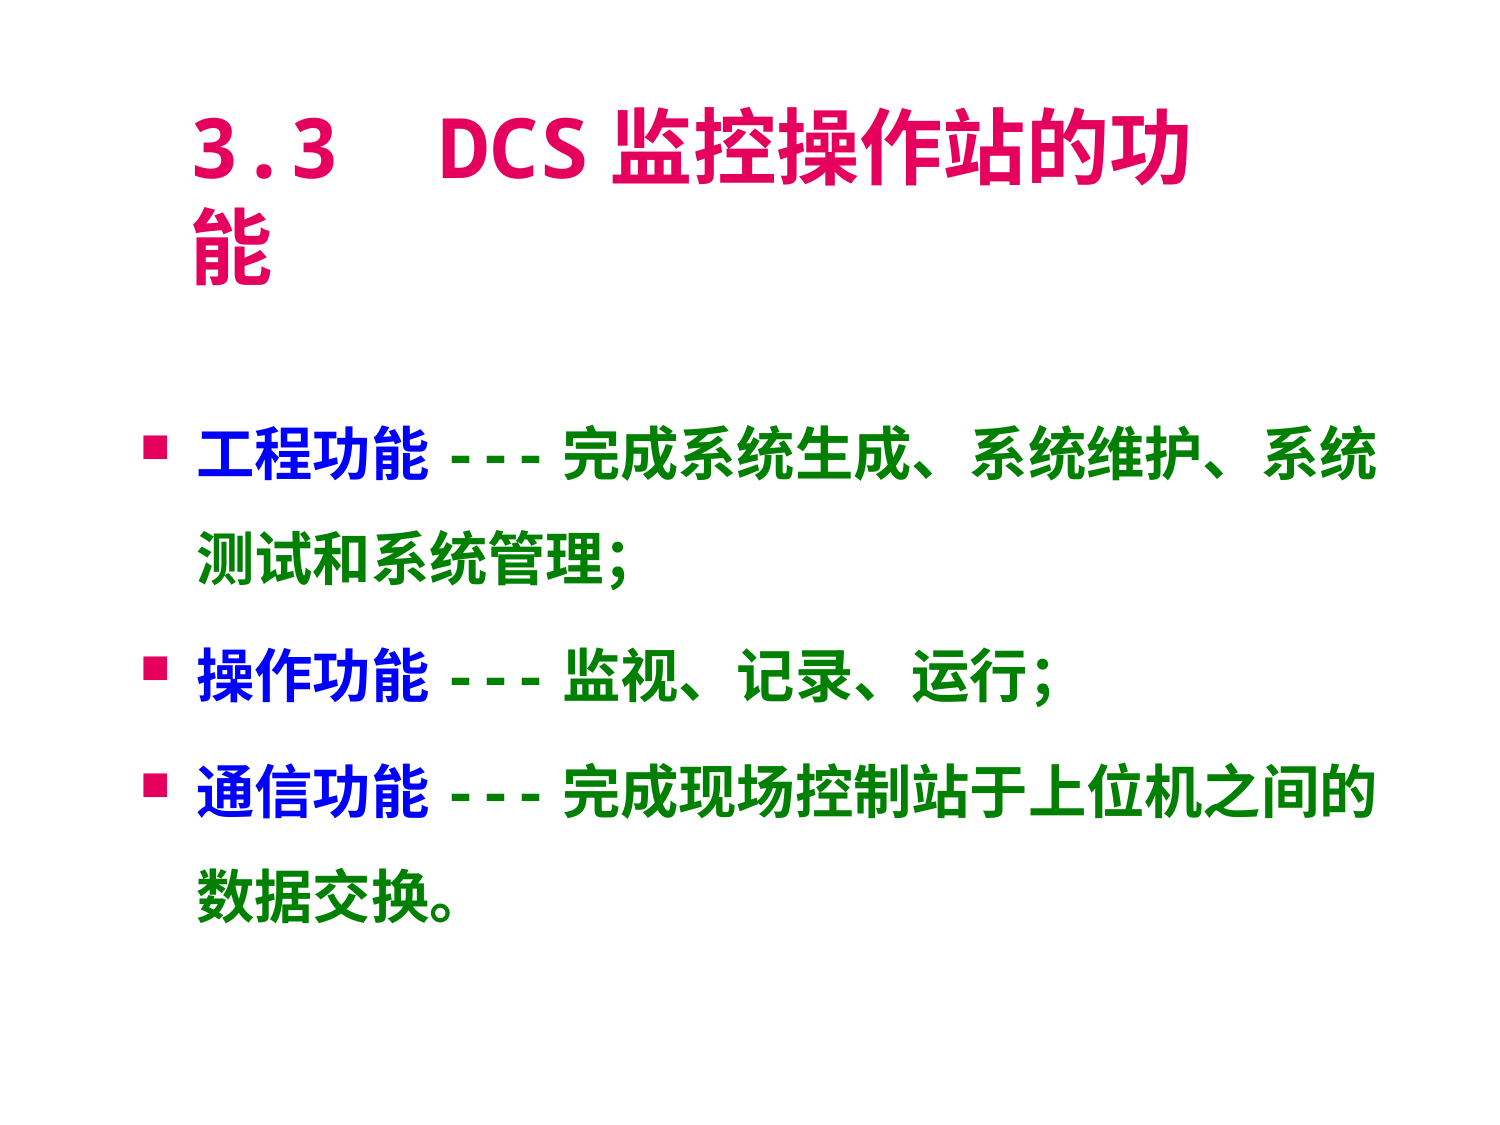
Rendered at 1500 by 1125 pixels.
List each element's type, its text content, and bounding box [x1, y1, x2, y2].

list 工程功能---完成系统生成、系统维护、系统测试和系统管理； 操作功能---监视、记录、运行； 通信功能---完成现场控制站于上位机之间的数据交换。 [124, 374, 1401, 988]
title 3.3 DCS监控操作站的功能 [174, 112, 1247, 278]
